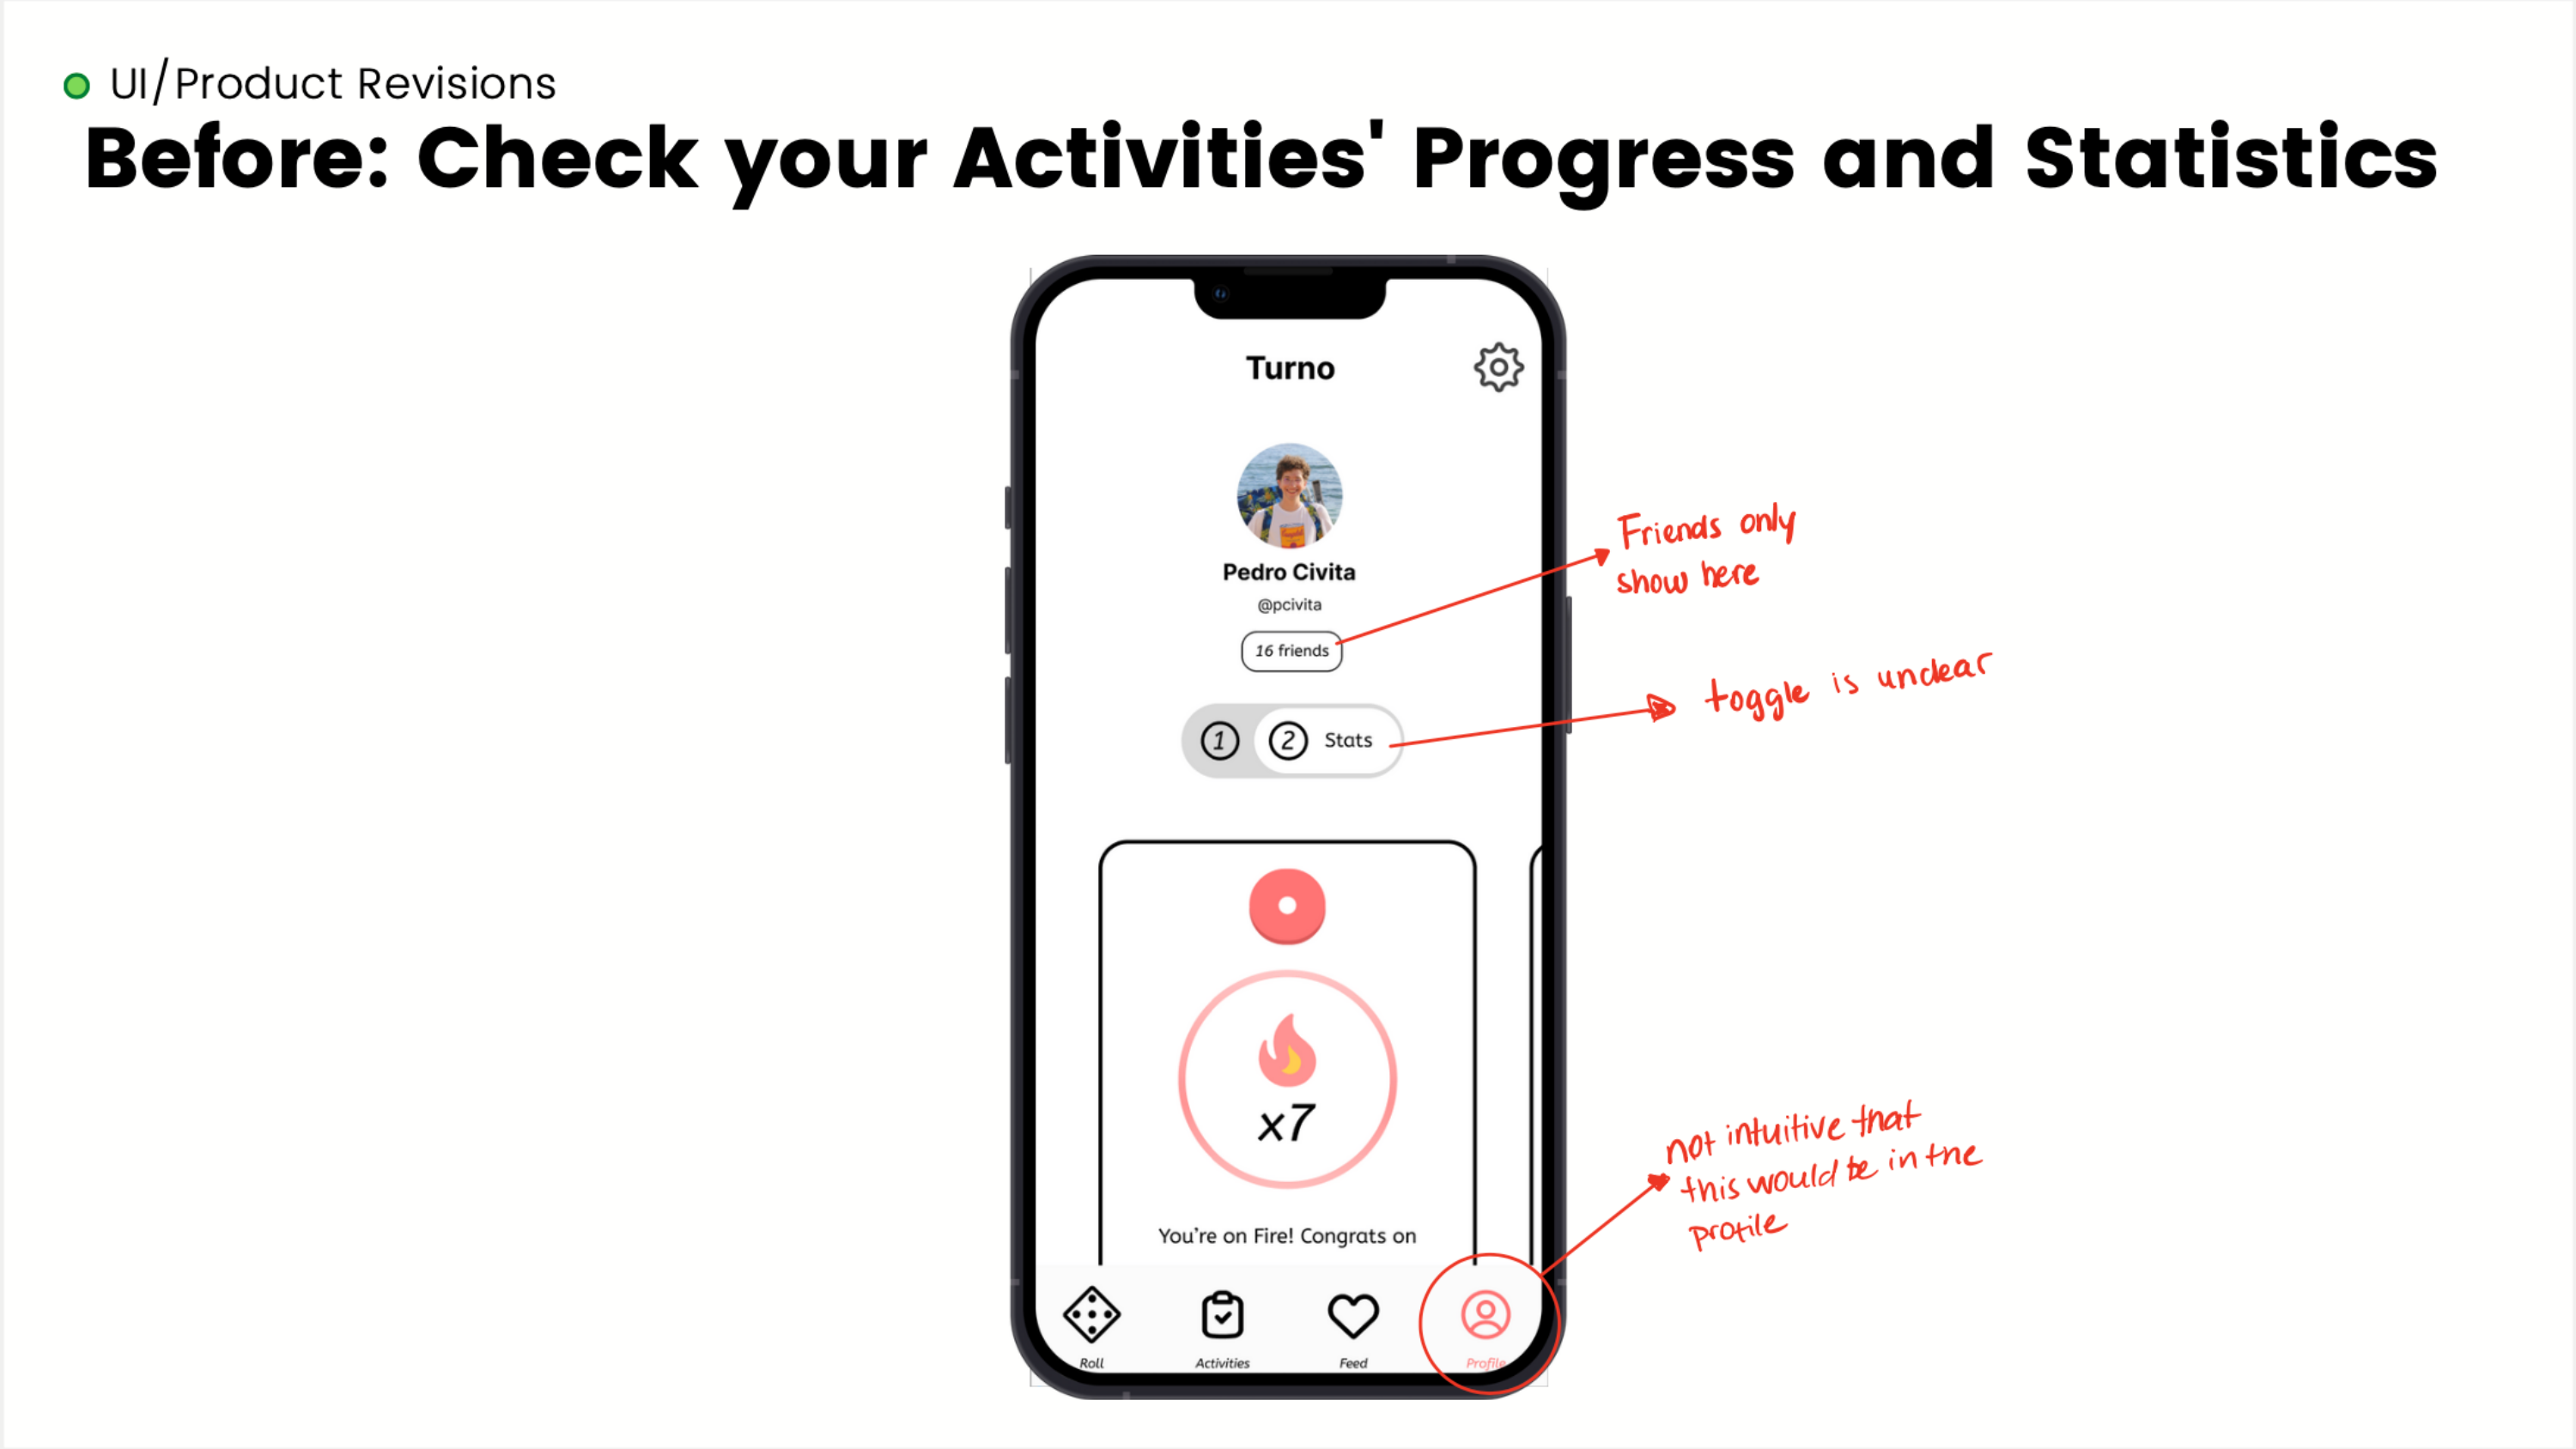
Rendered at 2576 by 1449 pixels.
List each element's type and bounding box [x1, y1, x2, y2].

text_box [0, 0, 2576, 1449]
